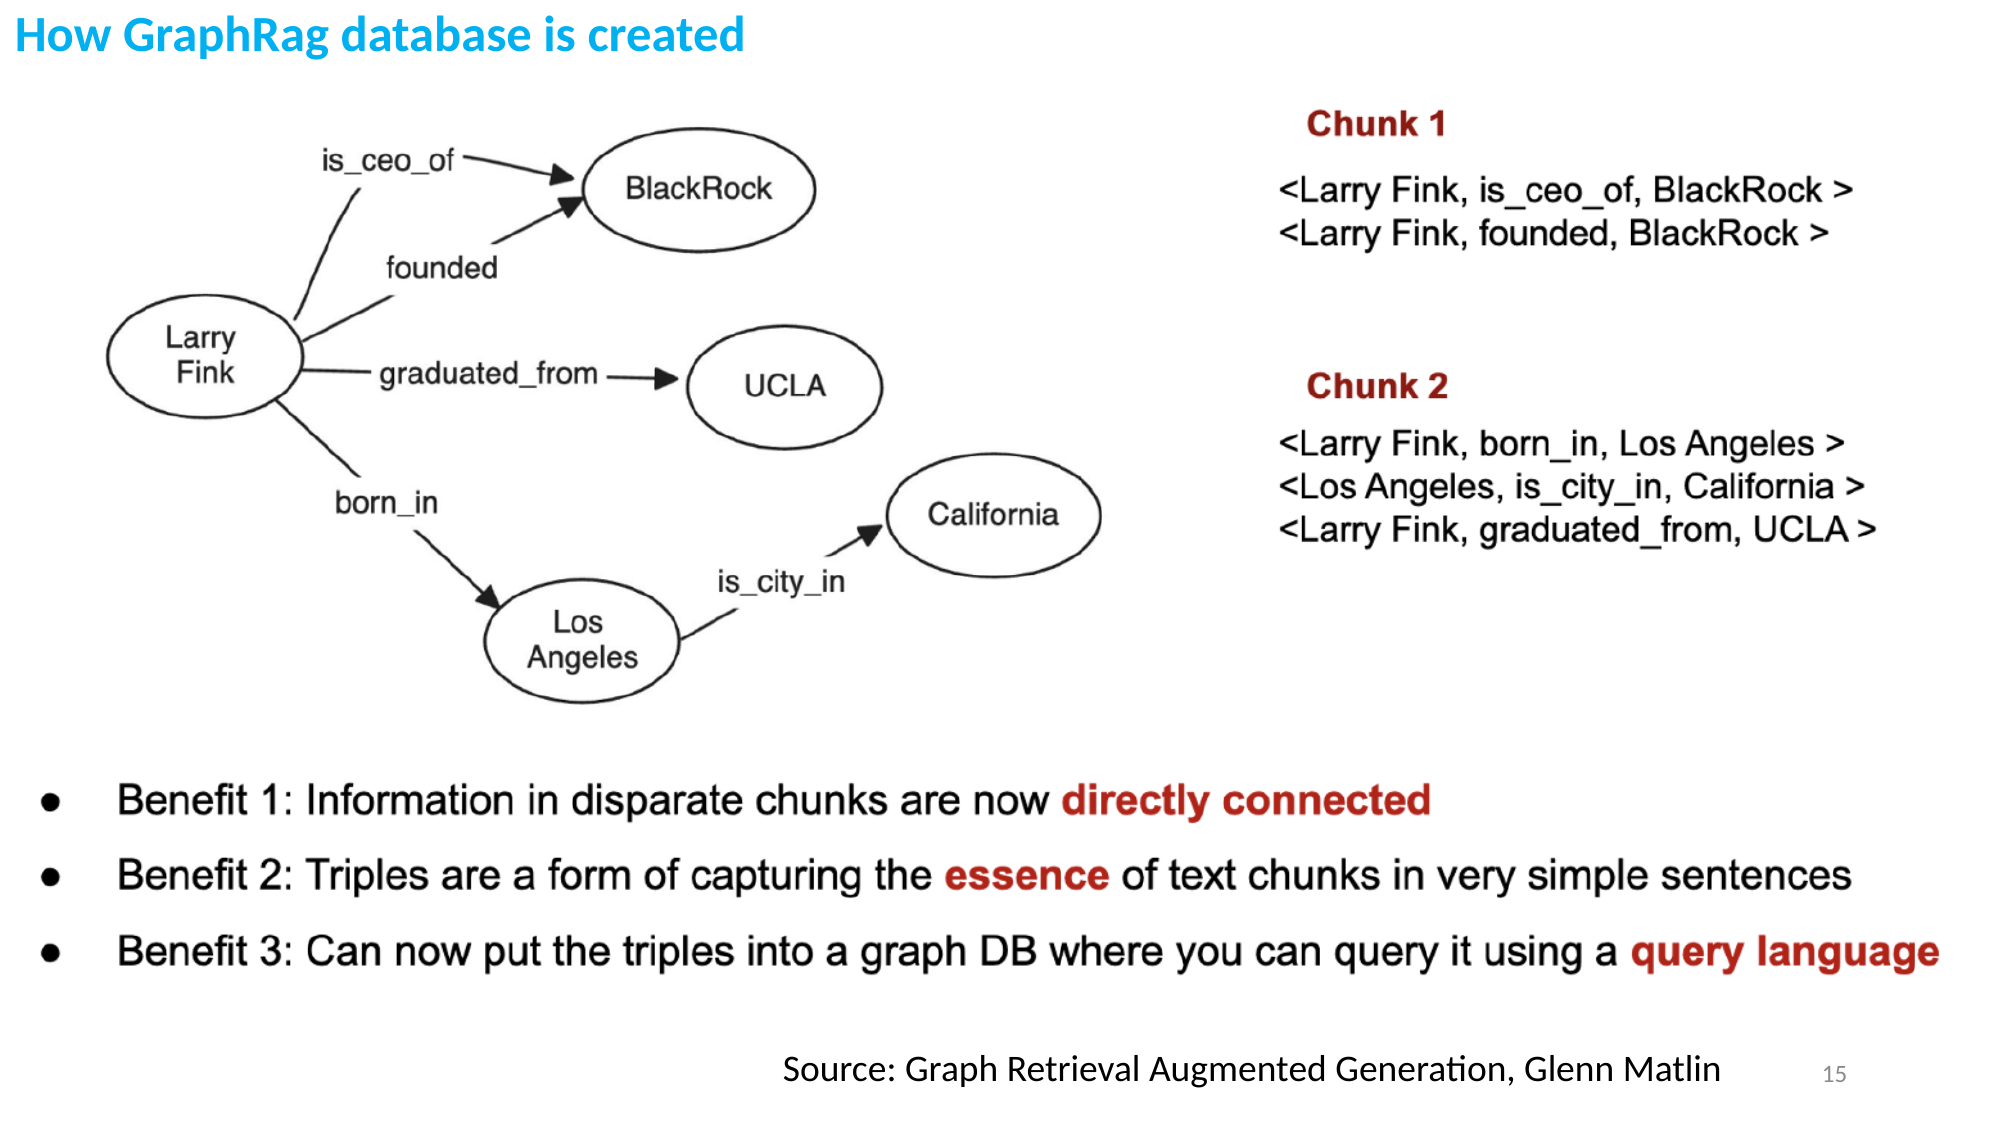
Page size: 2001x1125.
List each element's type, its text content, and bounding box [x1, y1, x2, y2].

text_box Source: Graph Retrieval Augmented Generation, Glenn Matlin [768, 1036, 1738, 1096]
picture [24, 94, 1976, 998]
slide_number 15 [1412, 1042, 1863, 1103]
text_box How GraphRag database is created [0, 0, 1725, 70]
